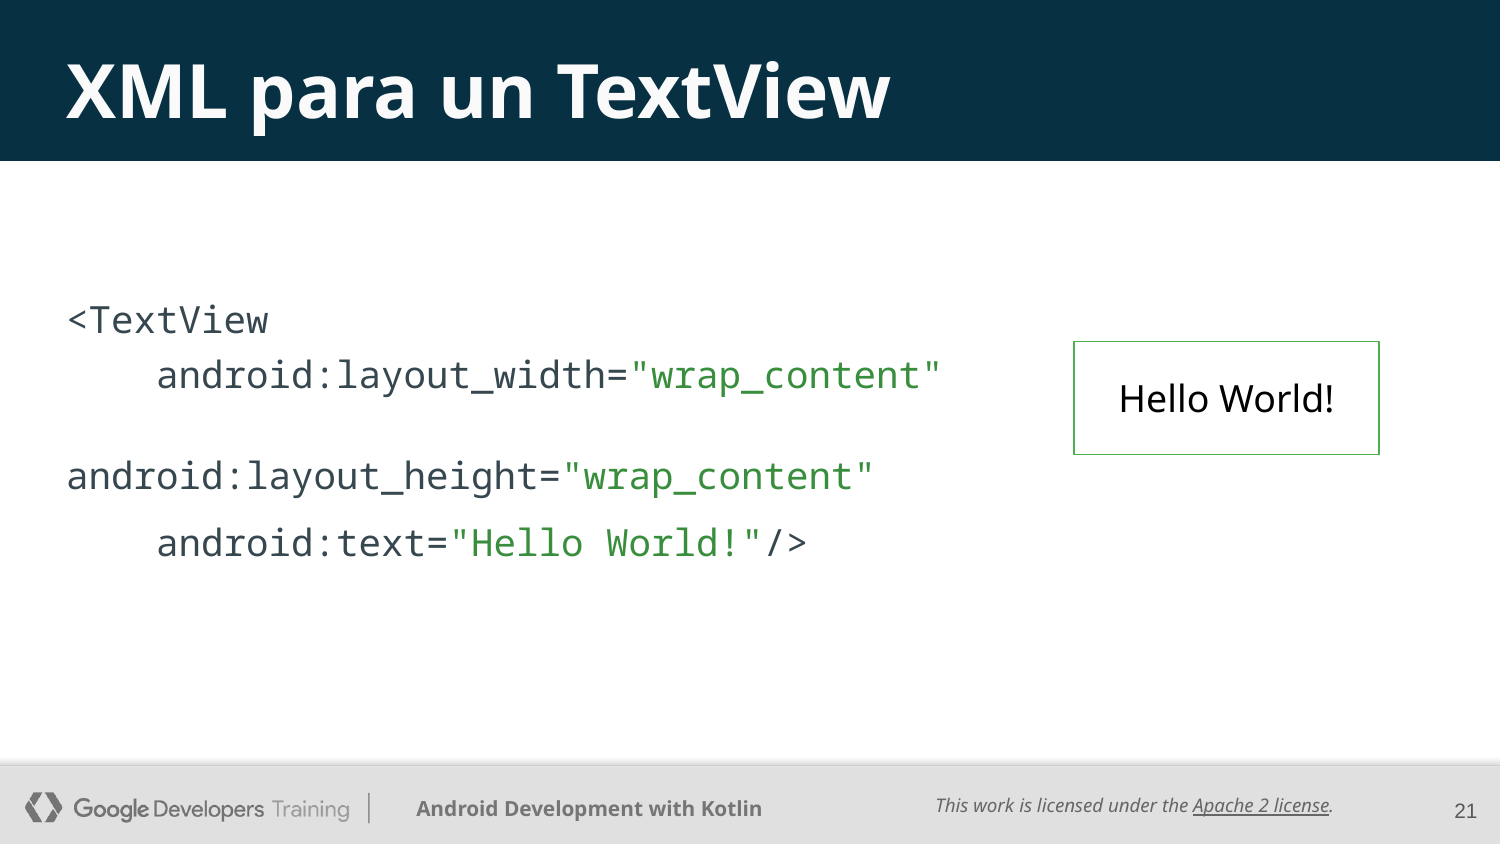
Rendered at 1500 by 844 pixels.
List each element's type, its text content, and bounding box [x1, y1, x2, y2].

text_box Hello World! [1073, 341, 1379, 455]
slide_number 21 [1402, 777, 1493, 842]
picture [0, 161, 1500, 844]
title XML para un TextView [51, 28, 1449, 122]
list <TextView android:layout_width="wrap_content" android:layout_height="wrap_content" android:text="Hello World!"/> [51, 281, 975, 630]
